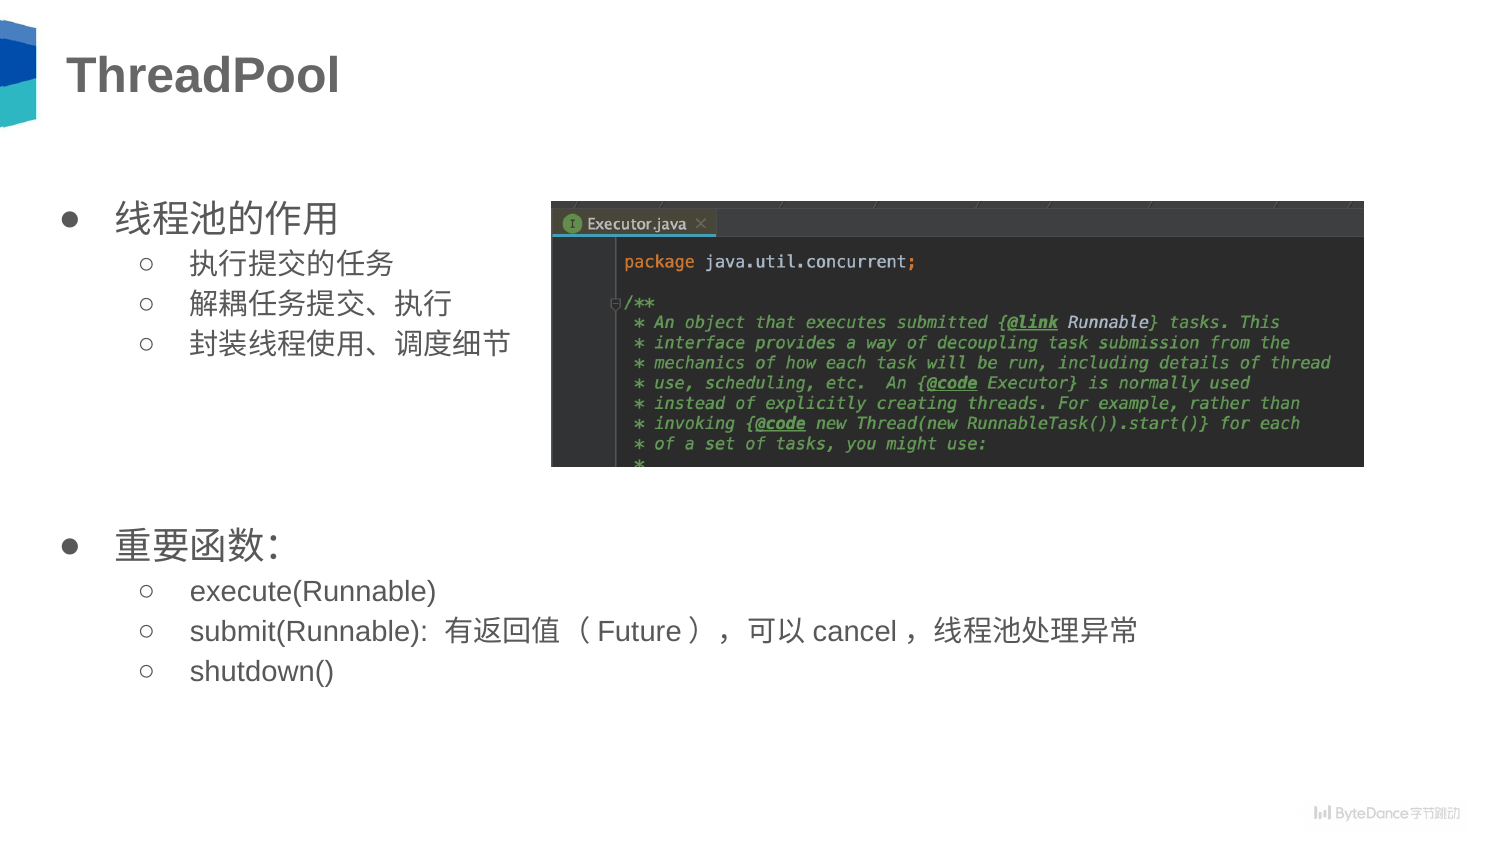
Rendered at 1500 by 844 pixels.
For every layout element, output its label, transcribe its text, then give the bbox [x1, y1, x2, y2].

list 线程池的作用 执行提交的任务 解耦任务提交、执行 封装线程使用、调度细节 重要函数： execute(Runnable) submit(Runnable): 有返回值（Future），可以cancel，线程池处理异常 shutdown() [24, 172, 1424, 735]
title ThreadPool [50, 26, 1450, 122]
picture [0, 0, 66, 149]
picture [1297, 794, 1468, 836]
picture [551, 201, 1364, 467]
